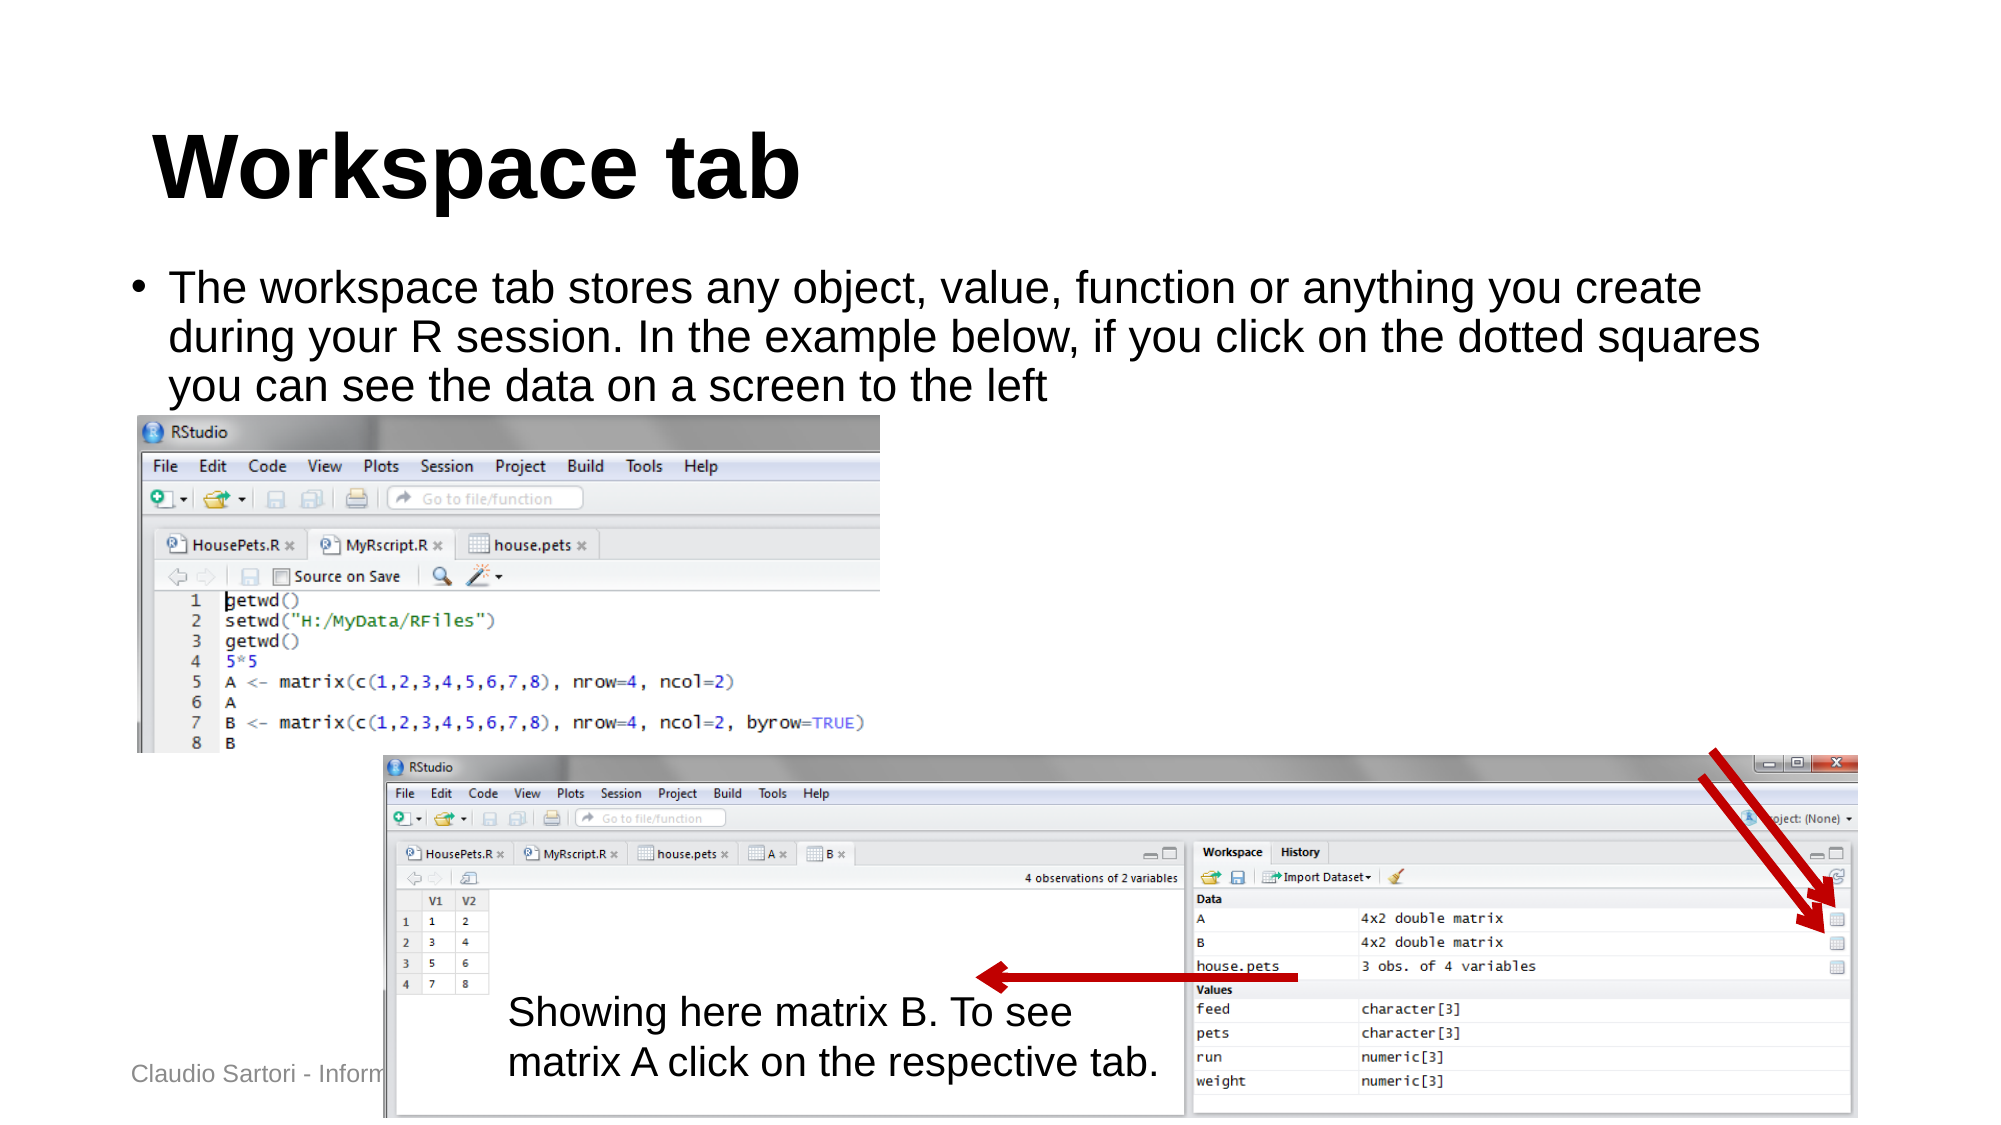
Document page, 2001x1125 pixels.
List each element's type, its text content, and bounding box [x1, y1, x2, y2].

picture [383, 755, 1858, 1119]
footer Claudio Sartori - Informatics - Programming and using R [115, 1042, 383, 1103]
slide_number 4 [1858, 1042, 1863, 1103]
picture [137, 415, 880, 753]
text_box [1701, 776, 1825, 934]
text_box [1711, 750, 1836, 908]
title Workspace tab [137, 59, 1863, 278]
list The workspace tab stores any object, value, function or anything you create during your R session. In the example below, if you click on the dotted squares you can see the data on a screen to the left [115, 256, 1841, 970]
